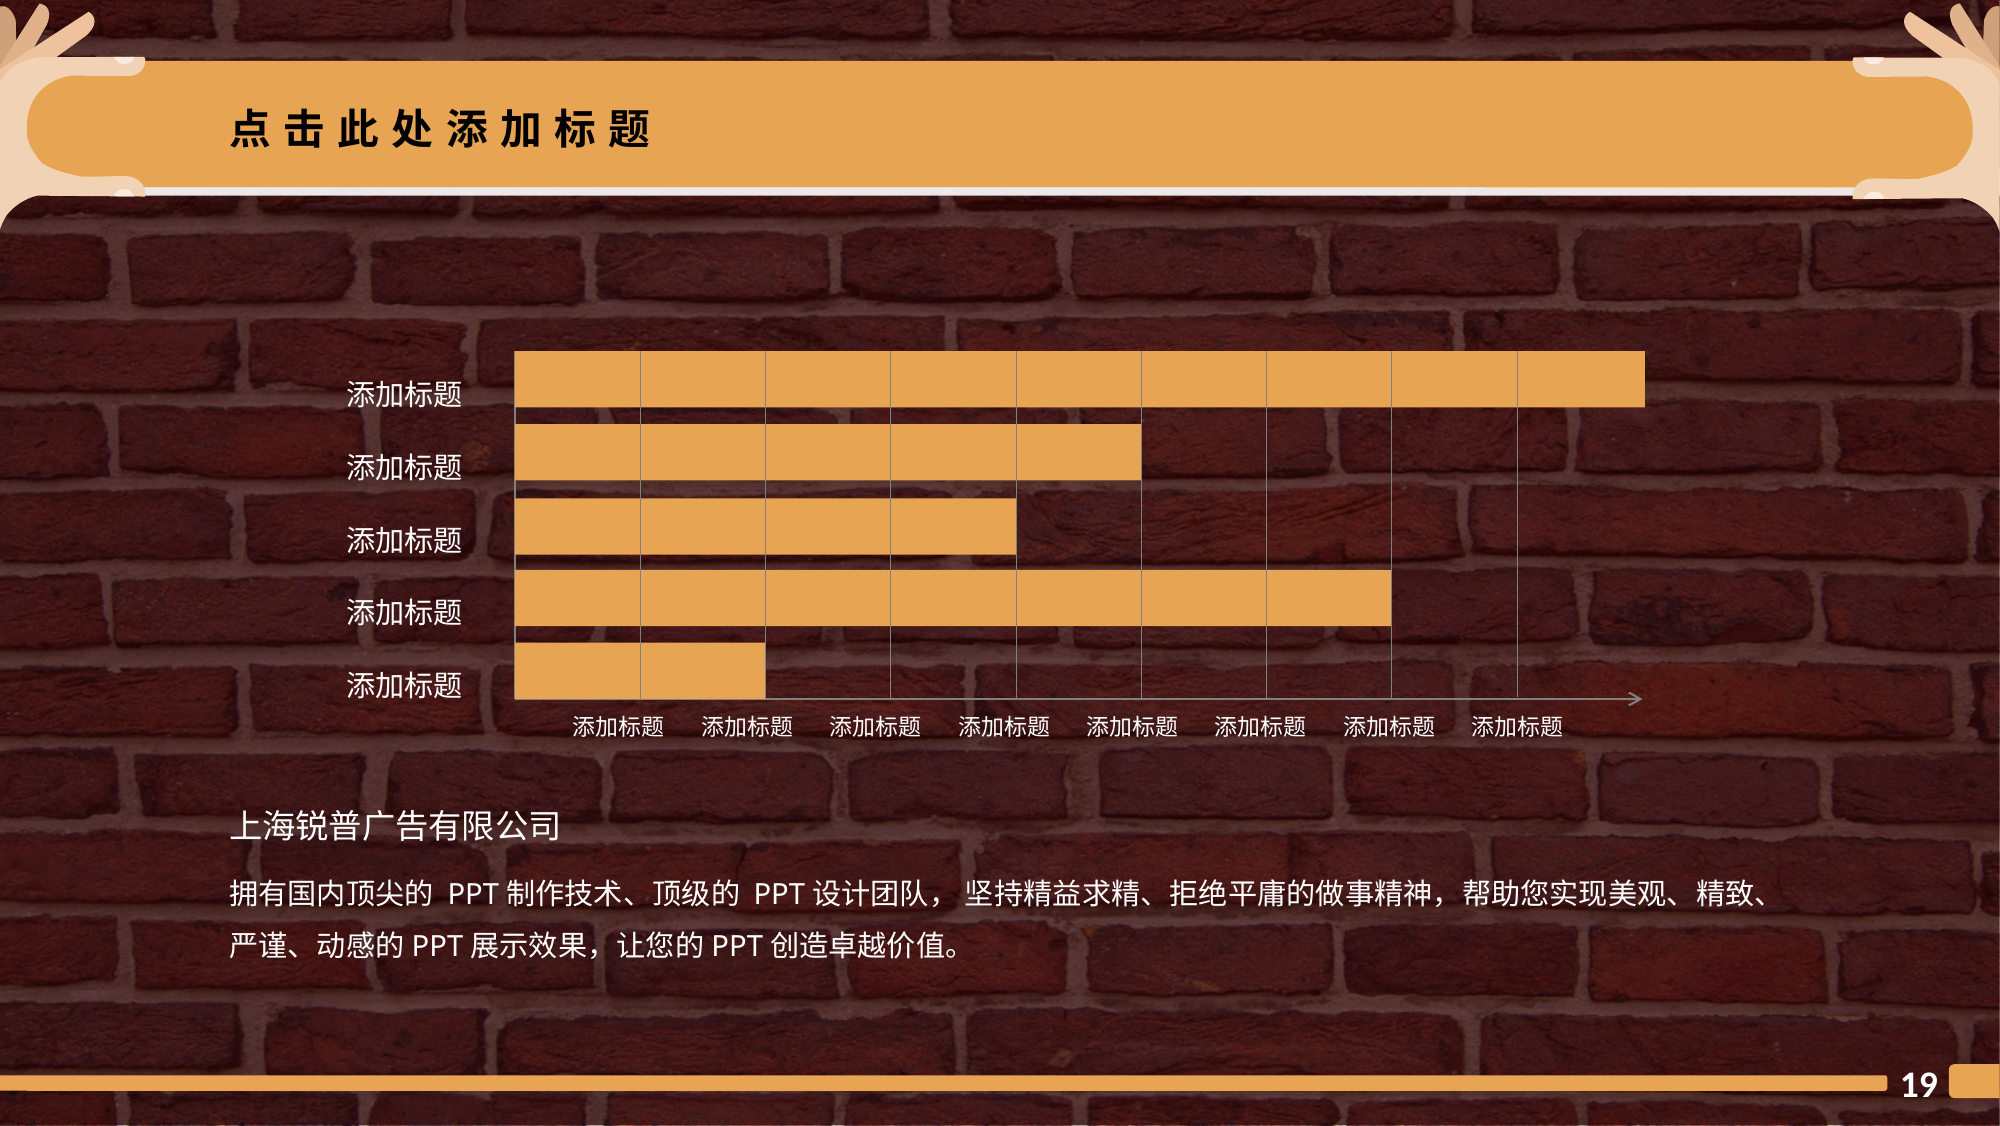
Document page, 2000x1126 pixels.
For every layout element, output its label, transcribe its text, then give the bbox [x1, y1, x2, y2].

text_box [0, 1052, 2000, 1114]
text_box 点击此处添加标题 [214, 95, 745, 161]
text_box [330, 350, 1645, 748]
text_box 上海锐普广告有限公司 [214, 777, 642, 853]
text_box 拥有国内顶尖的 PPT制作技术、顶级的 PPT设计团队， 坚持精益求精、拒绝平庸的做事精神，帮助您实现美观、精致、严谨、动感的PPT展示效果，让您的PPT创造卓越价值。 [214, 850, 1825, 970]
